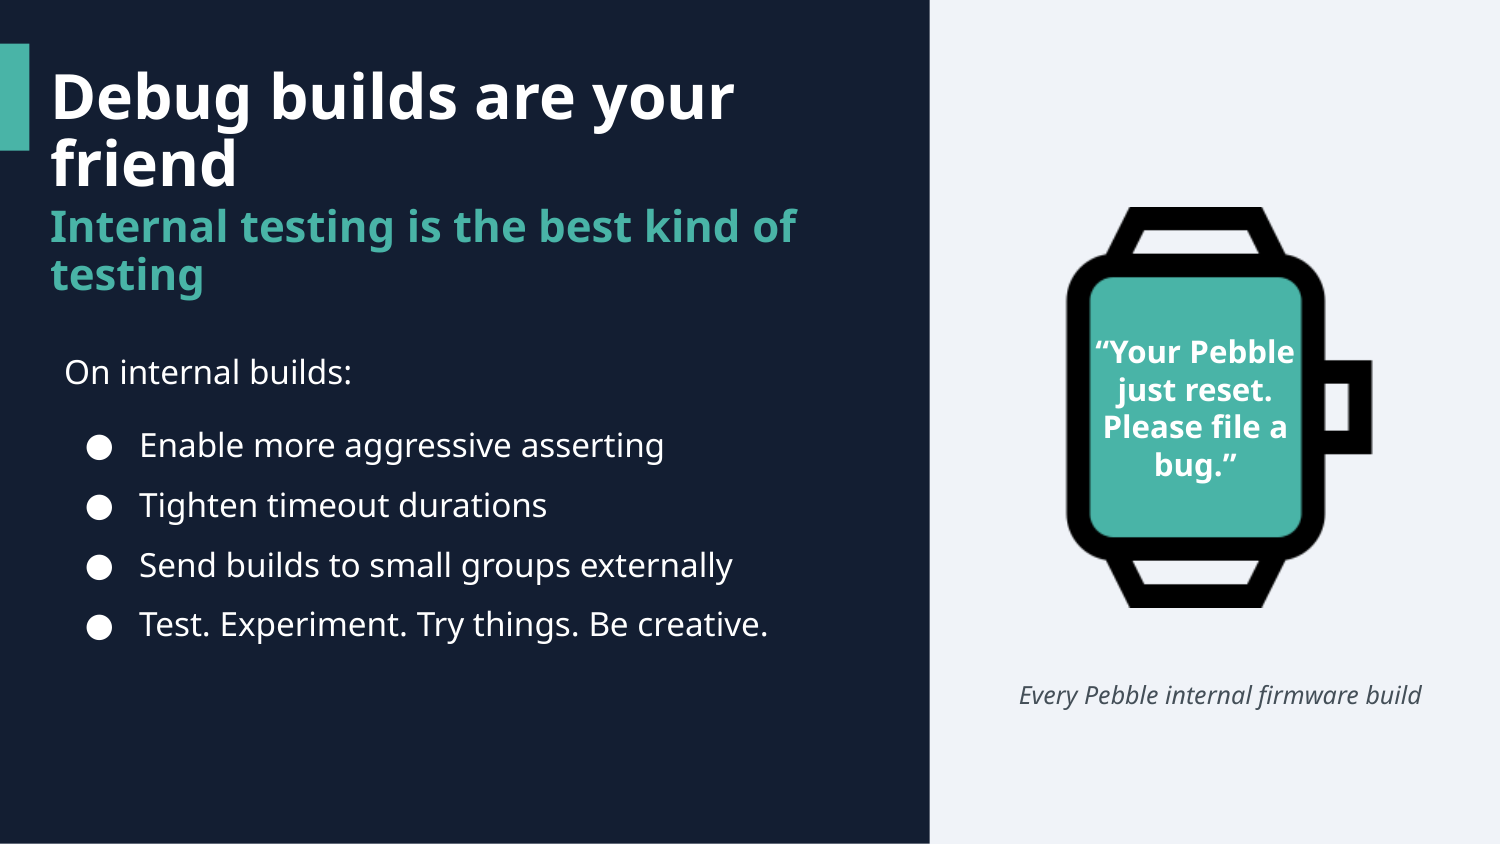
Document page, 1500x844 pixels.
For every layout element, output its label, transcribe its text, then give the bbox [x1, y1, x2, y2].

list Internal testing is the best kind of testing [38, 199, 937, 686]
text_box Every Pebble internal firmware build [1001, 677, 1438, 716]
list Debug builds are your friend [38, 60, 937, 199]
text_box On internal builds: Enable more aggressive asserting Tighten timeout durations Send builds to small groups externally Test. Experiment. Try things. Be creative. [53, 306, 877, 706]
picture [1019, 207, 1420, 608]
